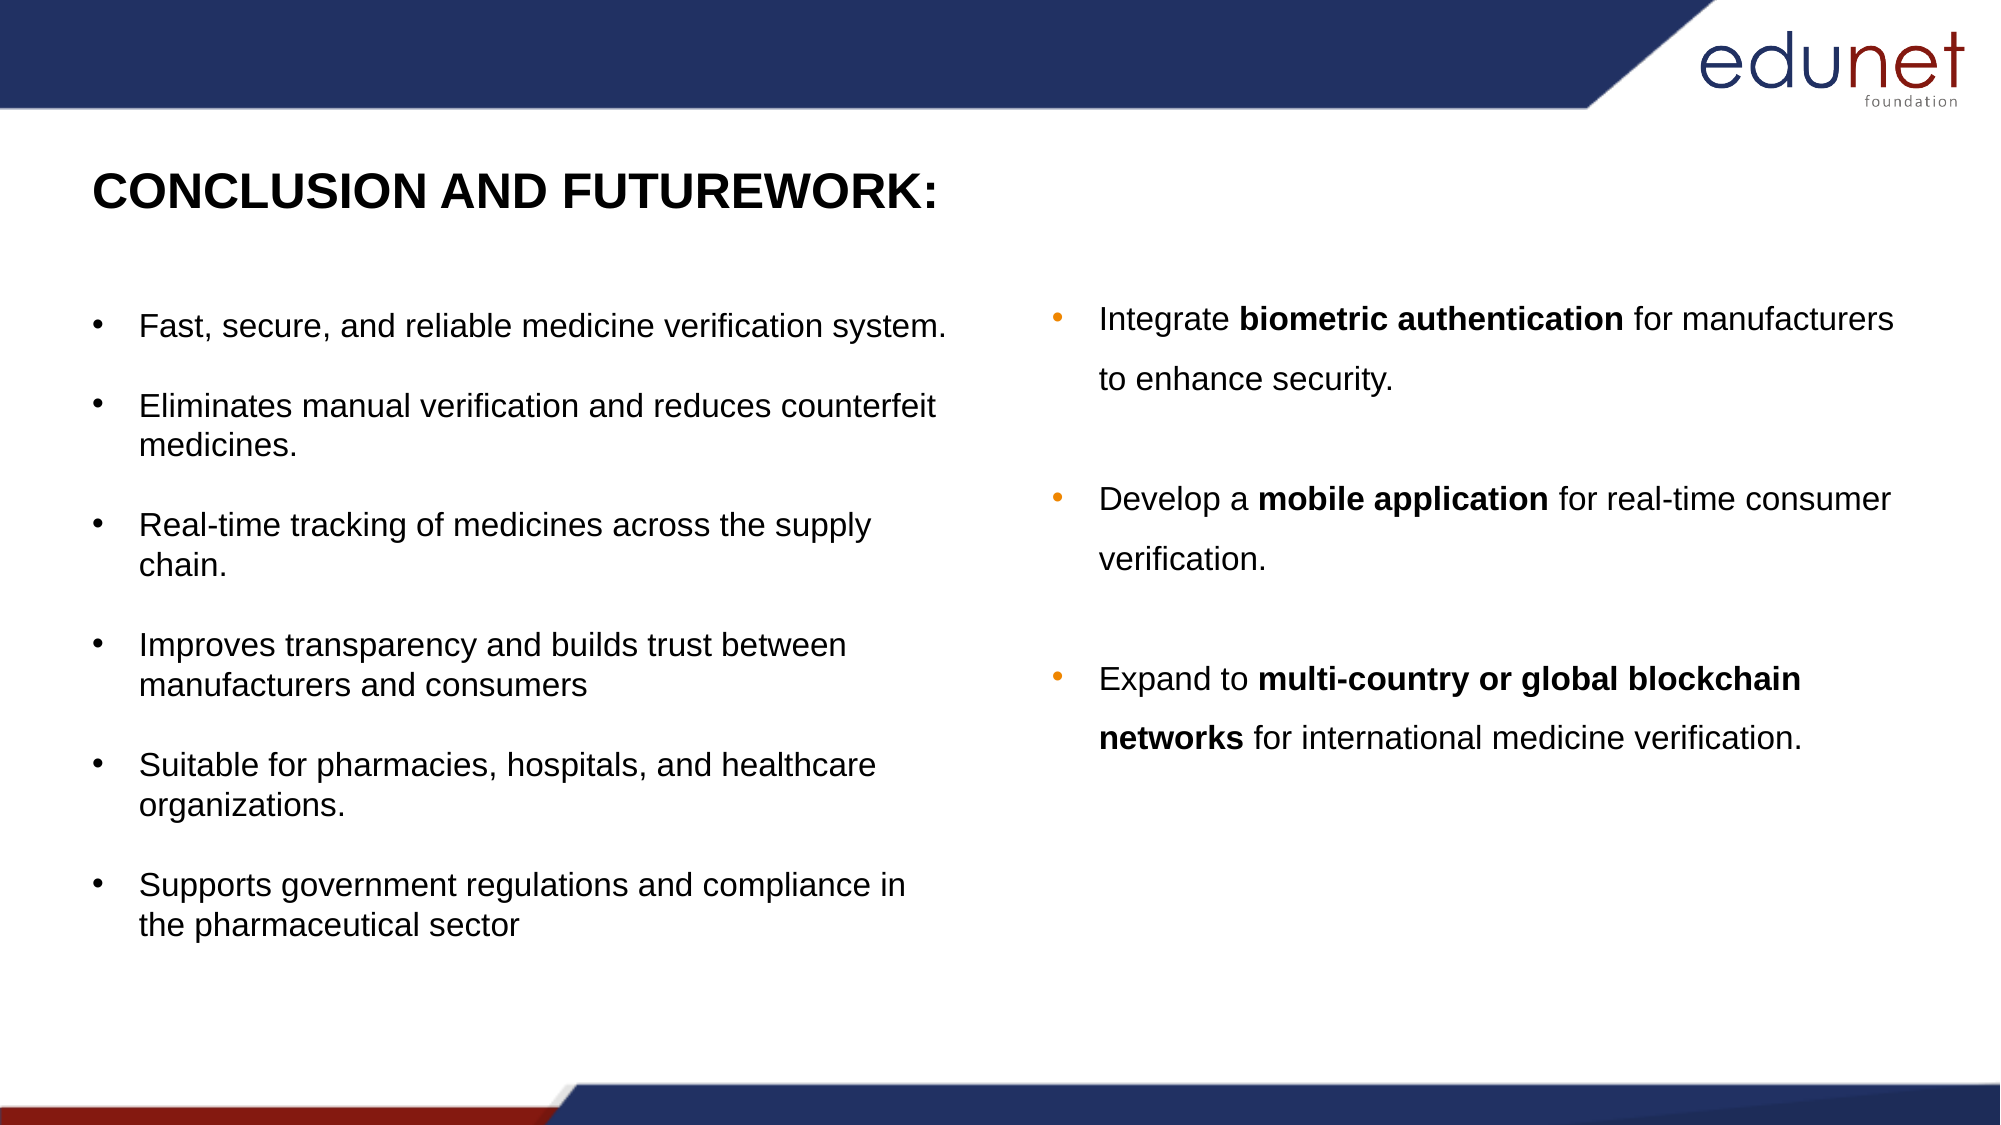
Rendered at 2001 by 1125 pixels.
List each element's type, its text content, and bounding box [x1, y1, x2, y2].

text_box CONCLUSION AND FUTUREWORK: [77, 150, 1037, 226]
picture [0, 1070, 2000, 1125]
picture [0, 0, 1977, 117]
text_box Fast, secure, and reliable medicine verification system. Eliminates manual verification and reduces counterfeit medicines. Real-time tracking of medicines across the supply chain. Improves transparency and builds trust between manufacturers and consumers Suitable for pharmacies, hospitals, and healthcare organizations. Supports government regulations and compliance in the pharmaceutical sector [77, 256, 970, 1020]
text_box Integrate biometric authentication for manufacturers to enhance security. Develop a mobile application for real-time consumer verification. Expand to multi-country or global blockchain networks for international medicine verification. [1037, 270, 1930, 877]
